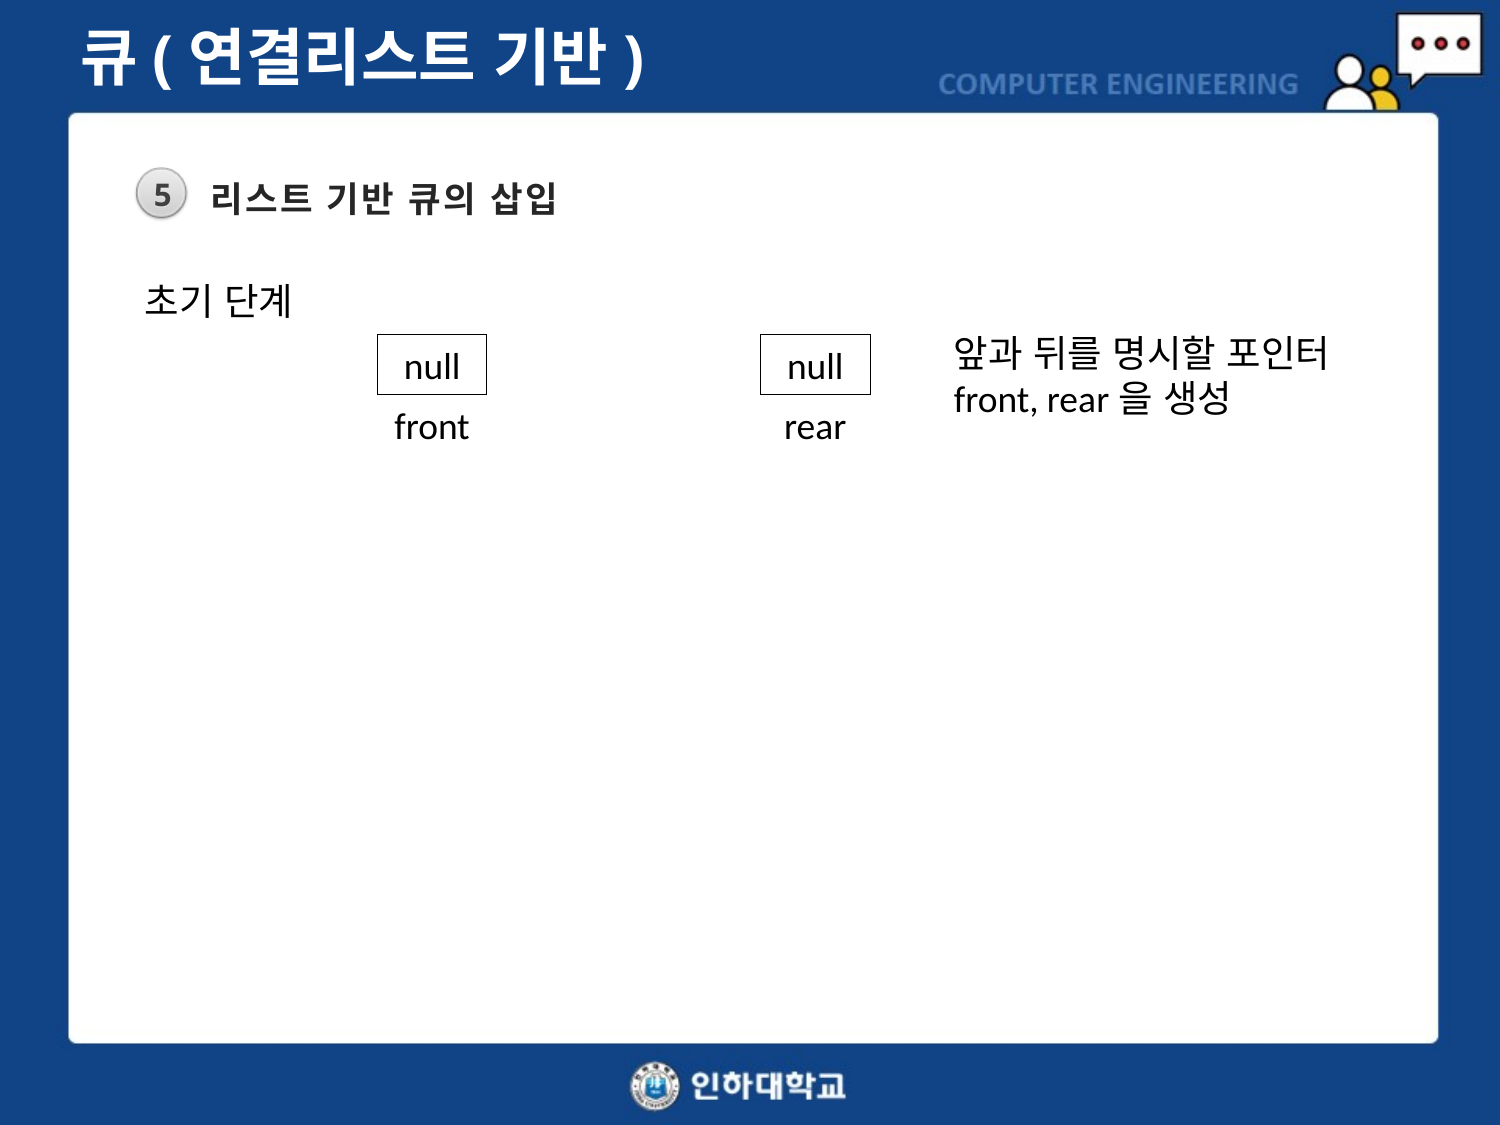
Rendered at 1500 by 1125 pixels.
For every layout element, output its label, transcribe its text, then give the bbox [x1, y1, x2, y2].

text_box front [377, 395, 487, 455]
text_box null [377, 334, 487, 395]
text_box 리스트 기반 큐의 삽입 [195, 169, 1167, 227]
text_box 큐(연결리스트 기반) [65, 19, 1415, 106]
text_box rear [760, 395, 871, 455]
text_box 초기 단계 [130, 270, 309, 331]
text_box null [760, 334, 871, 395]
picture [0, 0, 1500, 1125]
text_box 앞과 뒤를 명시할 포인터 front, rear을 생성 [939, 323, 1346, 428]
